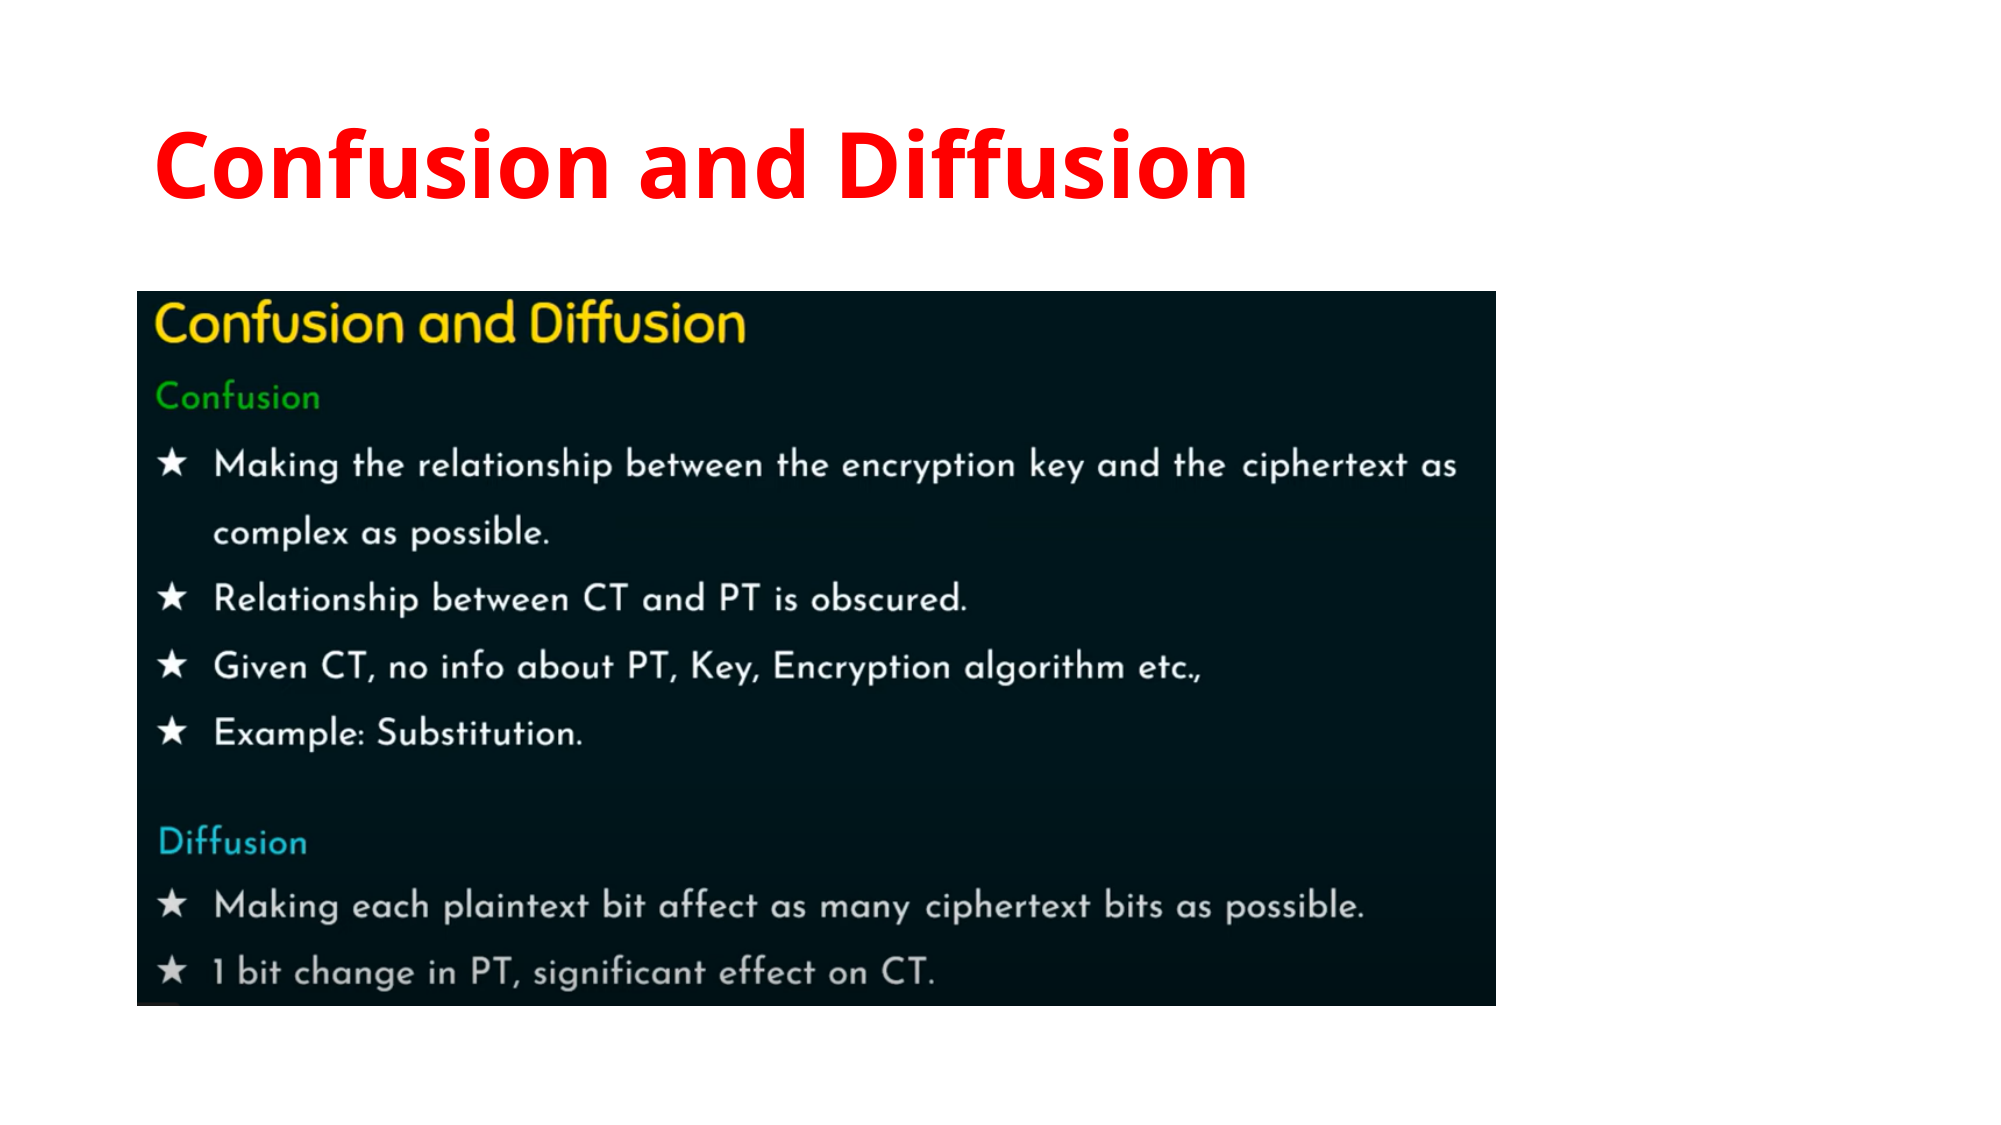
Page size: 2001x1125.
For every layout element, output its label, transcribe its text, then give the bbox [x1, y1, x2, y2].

title Confusion and Diffusion [137, 59, 1863, 278]
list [137, 291, 1496, 1006]
